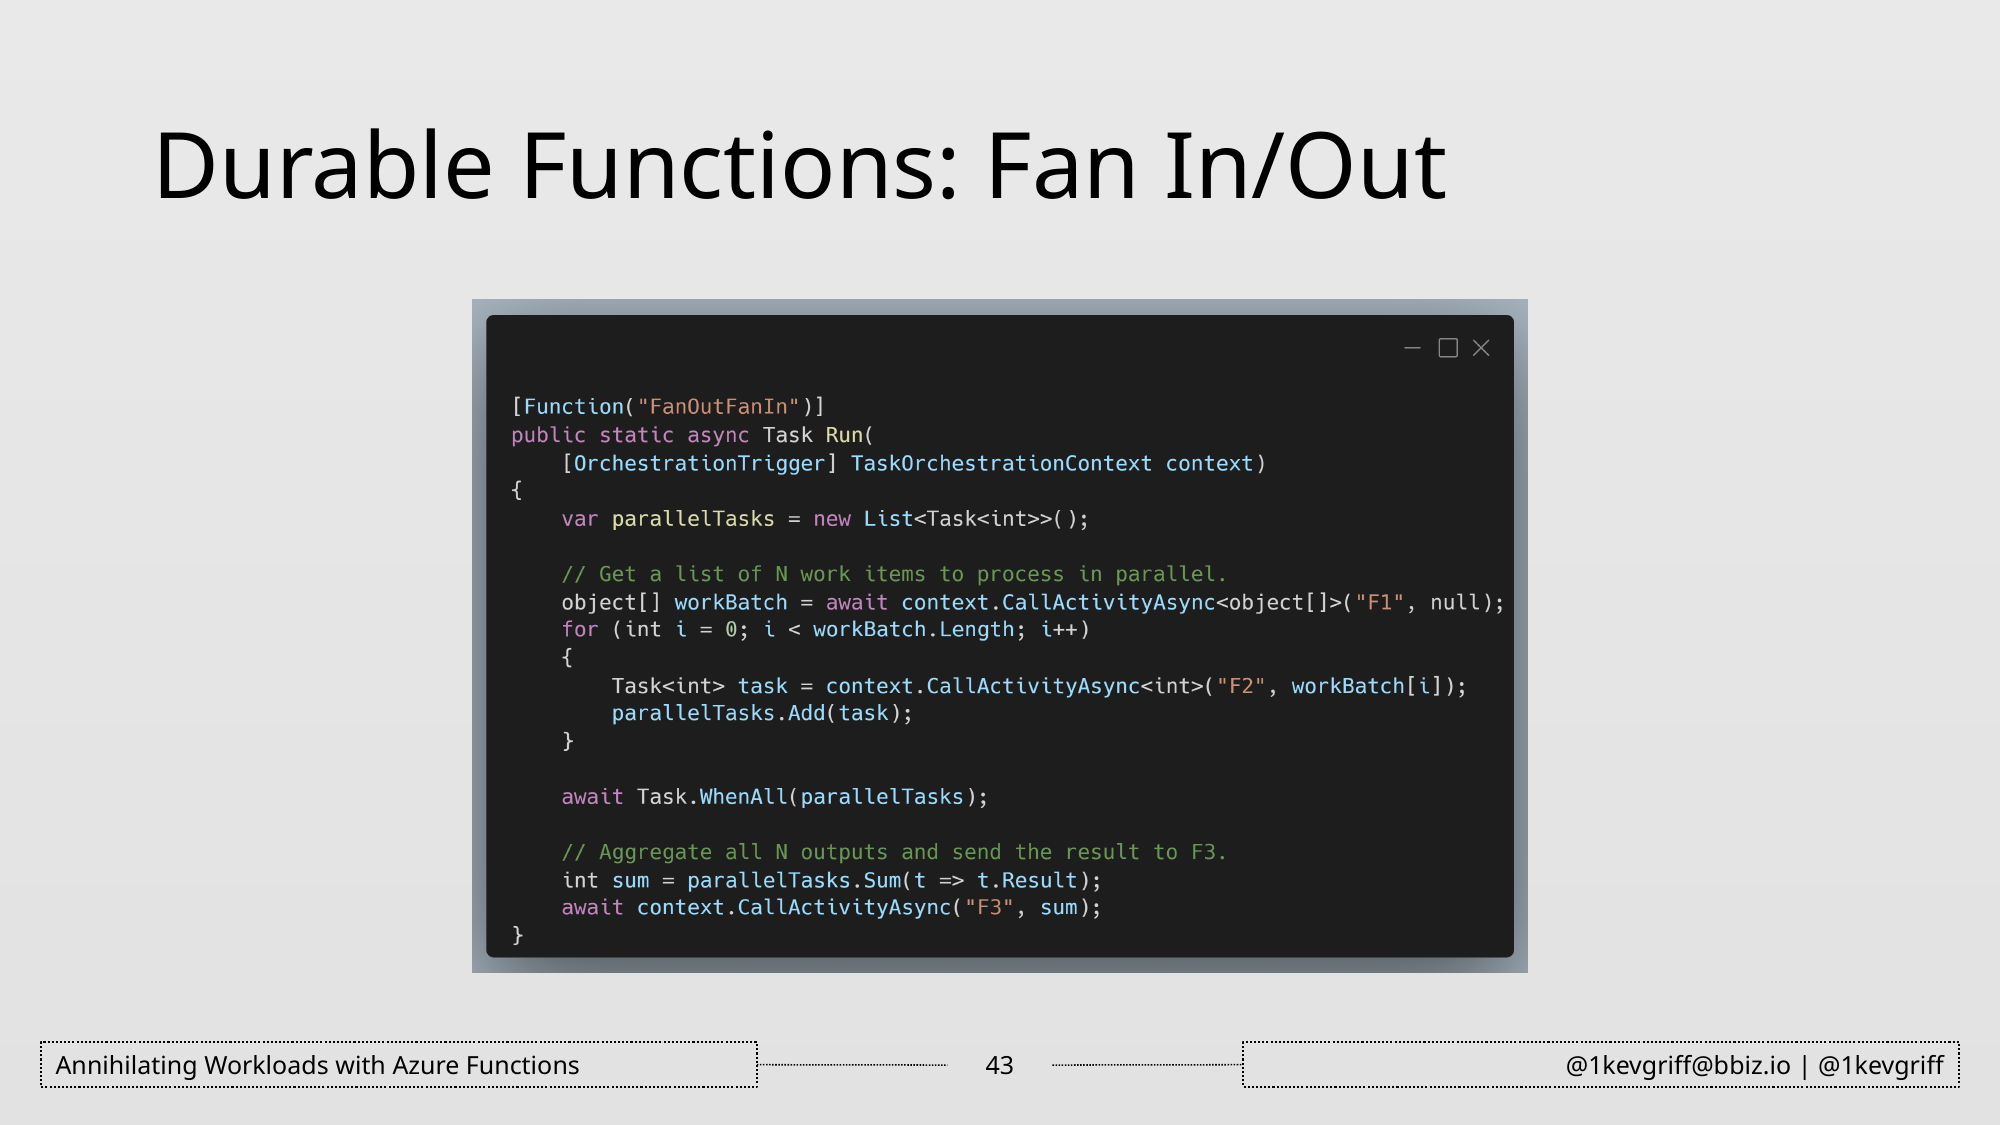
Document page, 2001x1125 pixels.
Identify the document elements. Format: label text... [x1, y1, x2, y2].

title Durable Functions: Fan In/Out [137, 59, 1863, 278]
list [472, 299, 1528, 973]
